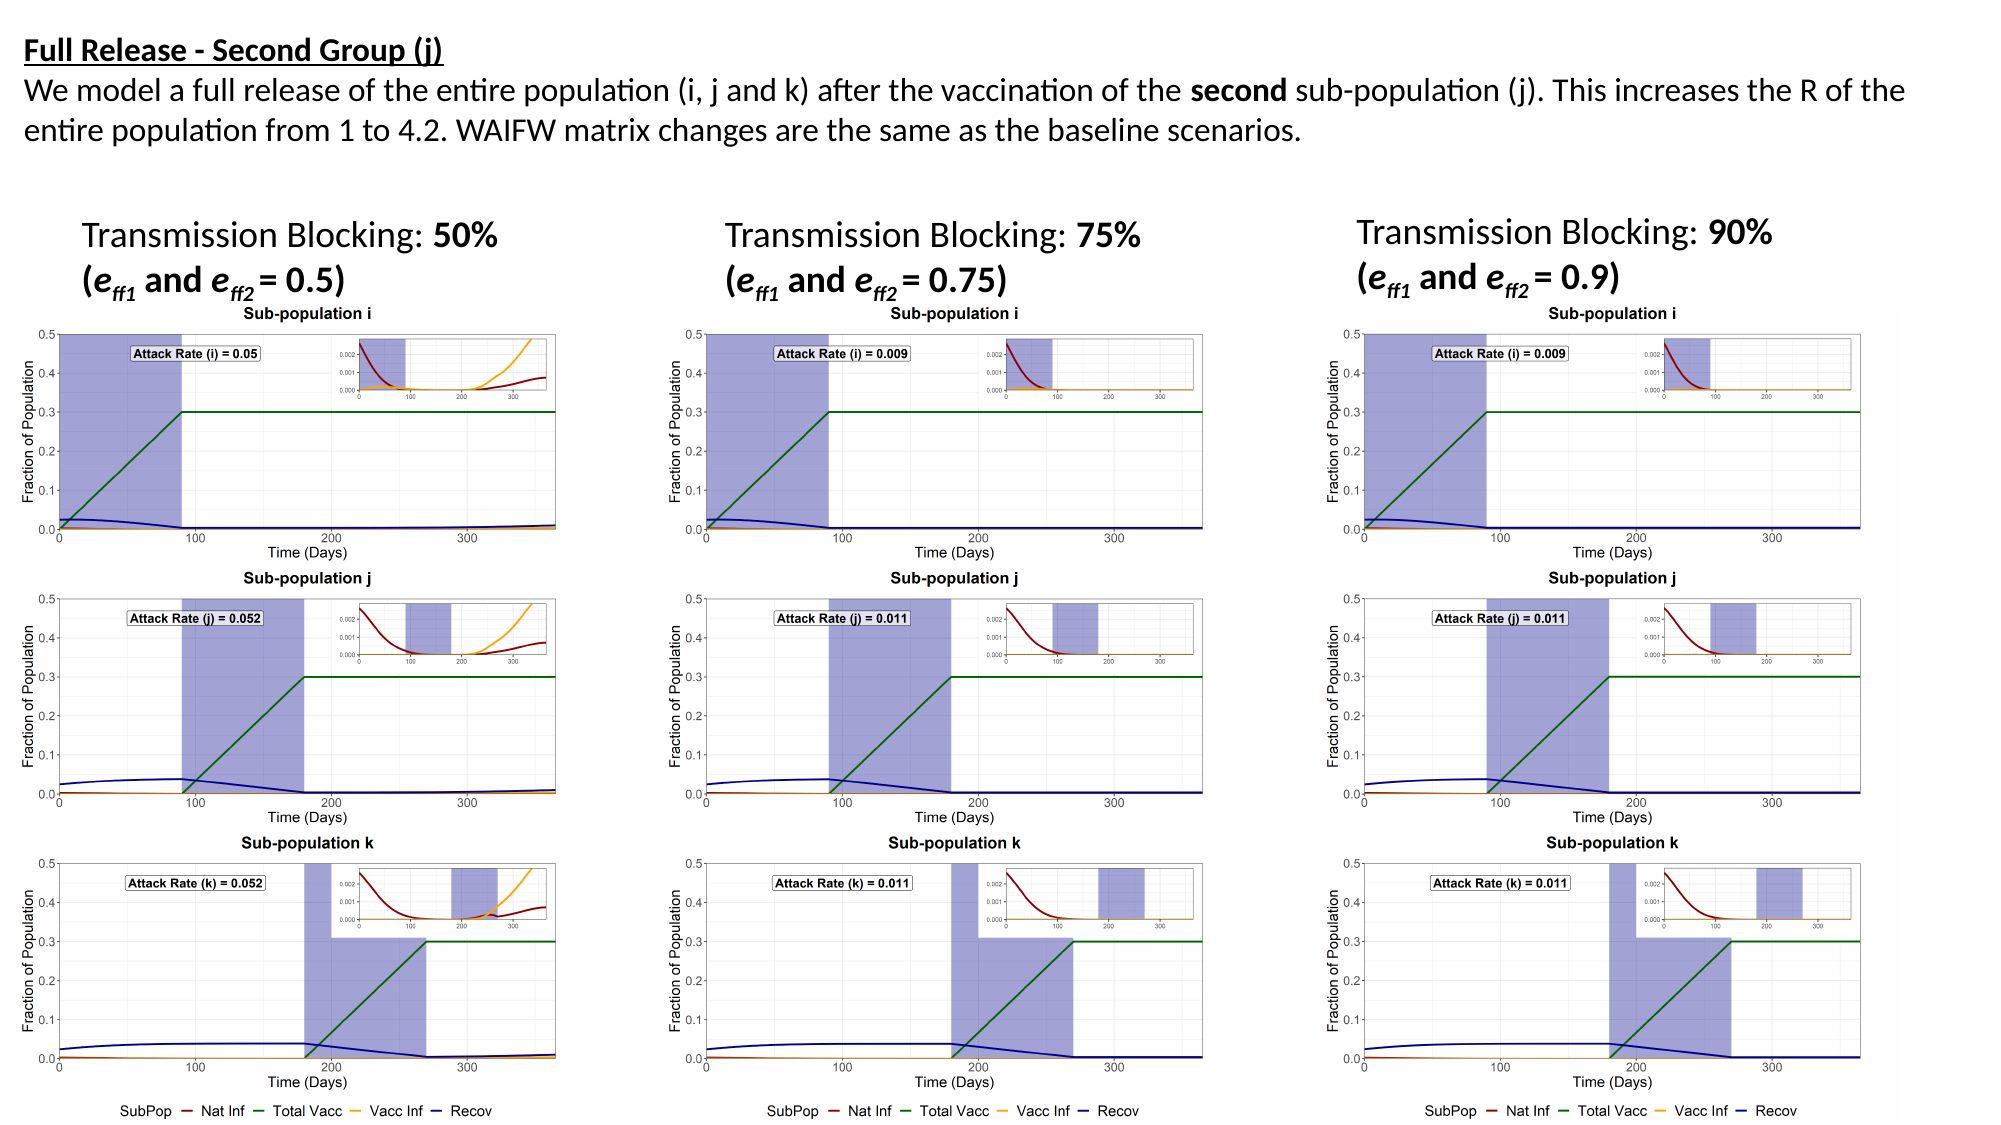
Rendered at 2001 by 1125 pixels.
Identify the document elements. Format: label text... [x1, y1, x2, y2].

text_box Transmission Blocking: 90% (eff1 and eff2 = 0.9) [1341, 199, 1788, 305]
text_box Transmission Blocking: 50% (eff1 and eff2 = 0.5) [66, 202, 514, 305]
picture [660, 305, 1244, 1122]
text_box Full Release - Second Group (j) We model a full release of the entire population (i, j and k) after the vaccination of the second sub-population (j). This increases the R of the entire population from 1 to 4.2. WAIFW matrix changes are the same as the baseline scenarios. [9, 20, 2000, 236]
text_box Transmission Blocking: 75% (eff1 and eff2 = 0.75) [709, 202, 1157, 305]
picture [13, 305, 597, 1122]
picture [1318, 305, 1902, 1122]
